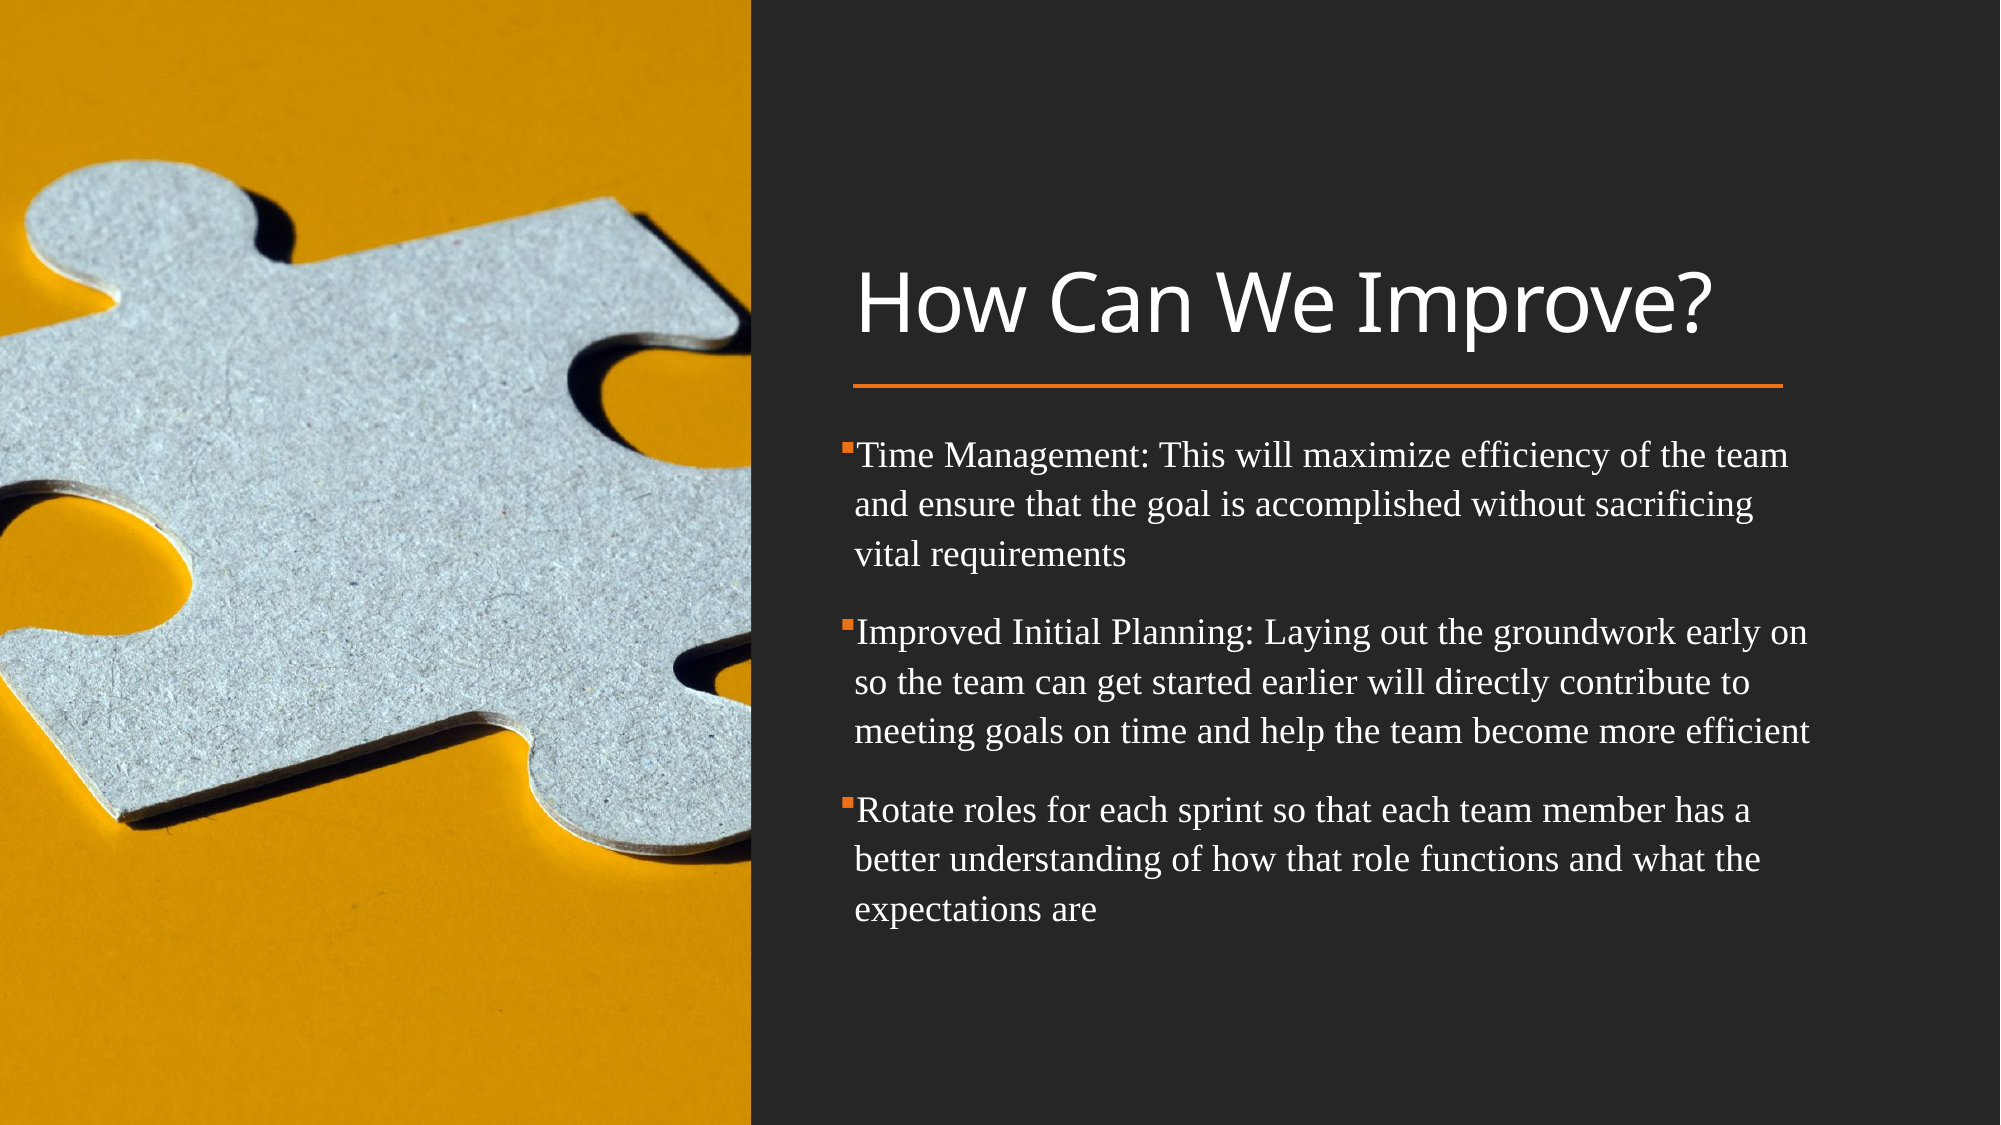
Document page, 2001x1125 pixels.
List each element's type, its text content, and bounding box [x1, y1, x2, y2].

title How Can We Improve? [839, 84, 1820, 359]
picture [0, 0, 752, 1125]
text_box [759, 0, 2000, 1125]
list Time Management: This will maximize efficiency of the team and ensure that the goal is accomplished without sacrificing vital requirements Improved Initial Planning: Laying out the groundwork early on so the team can get started earlier will directly contribute to meeting goals on time and help the team become more efficient Rotate roles for each sprint so that each team member has a better understanding of how that role functions and what the expectations are [839, 417, 1820, 1041]
